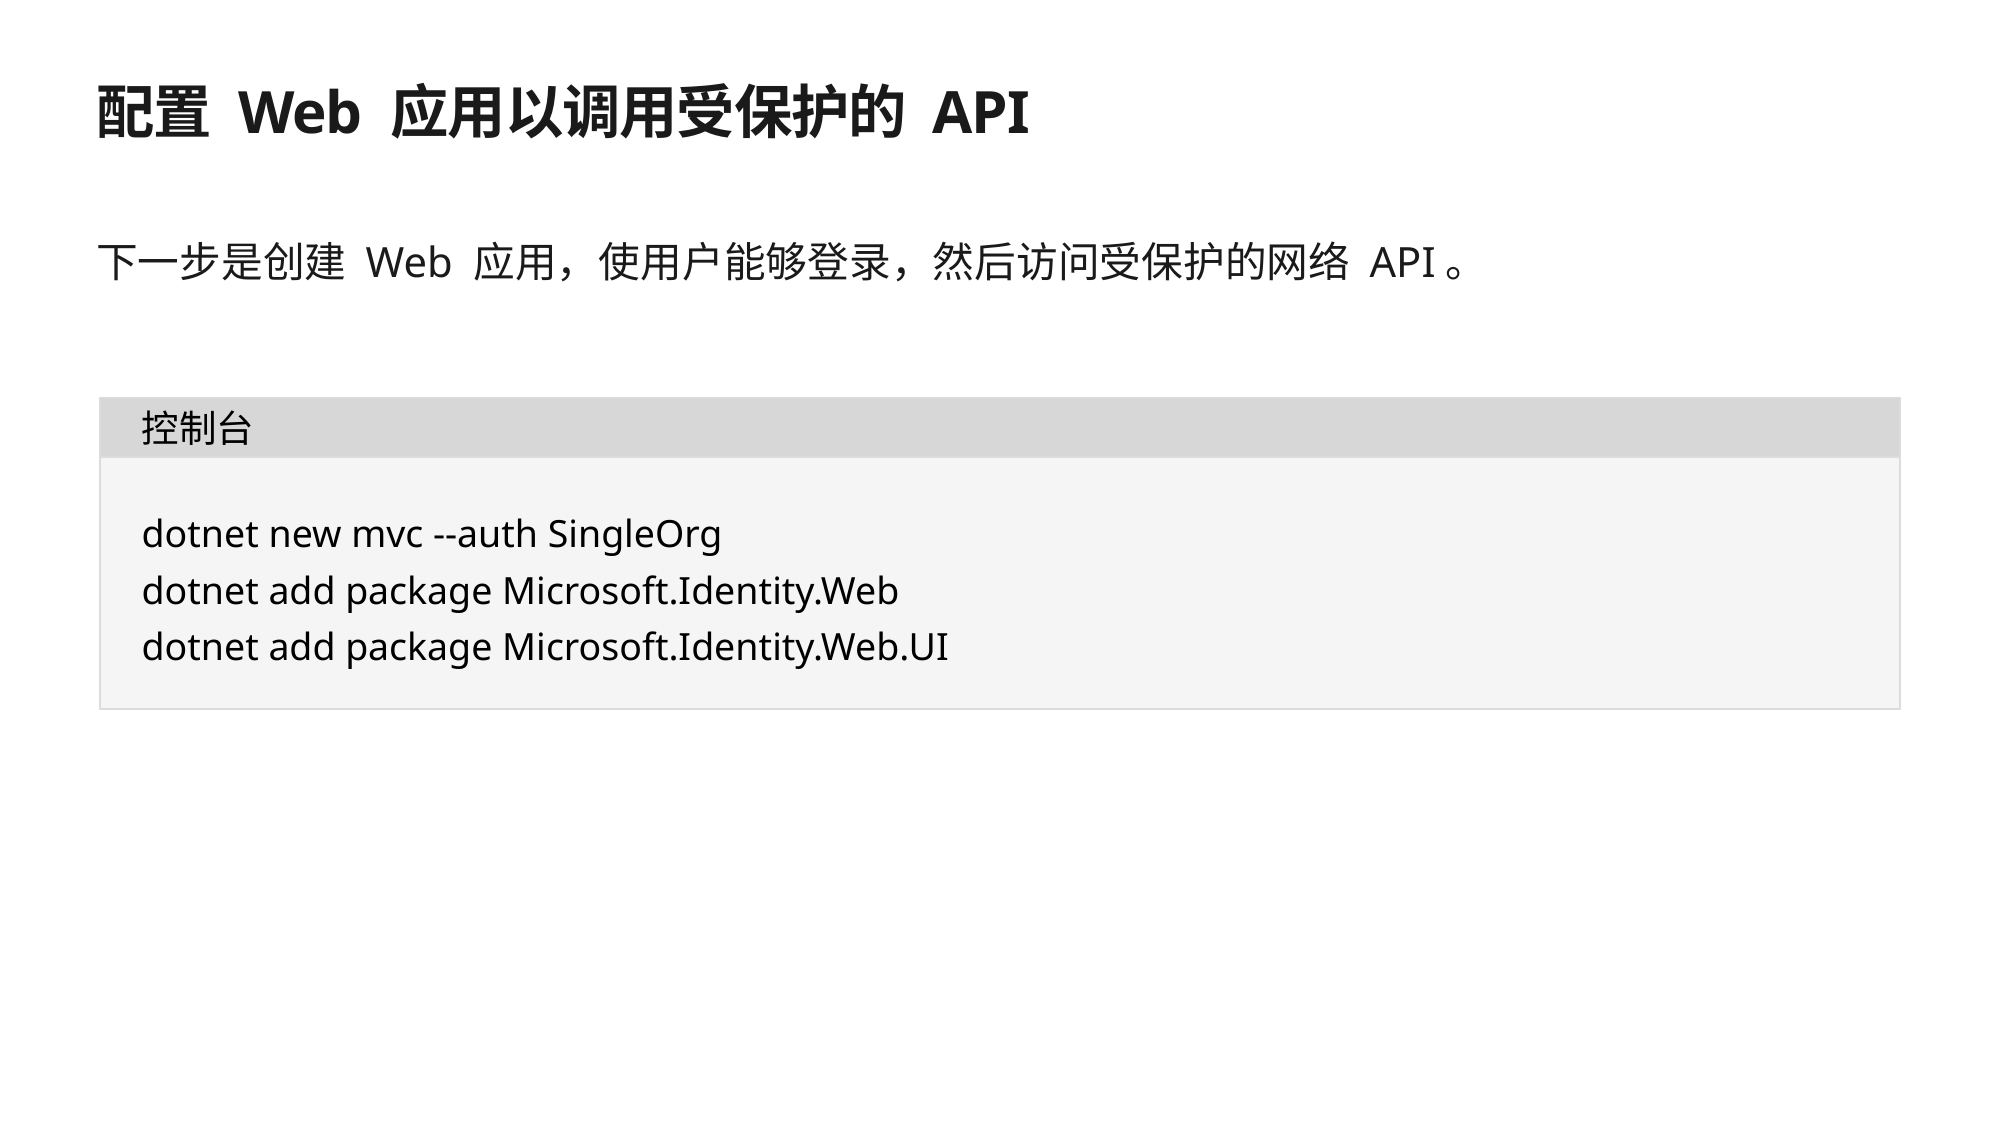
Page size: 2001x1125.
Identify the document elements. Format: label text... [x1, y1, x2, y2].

text_box dotnet new mvc --auth SingleOrg dotnet add package Microsoft.Identity.Web dotnet add package Microsoft.Identity.Web.UI [99, 458, 1901, 710]
title 配置 Web 应用以调用受保护的 API [96, 75, 1904, 146]
list 下一步是创建 Web 应用，使用户能够登录，然后访问受保护的网络 API。 [95, 235, 1904, 286]
text_box 控制台 [99, 397, 1901, 458]
